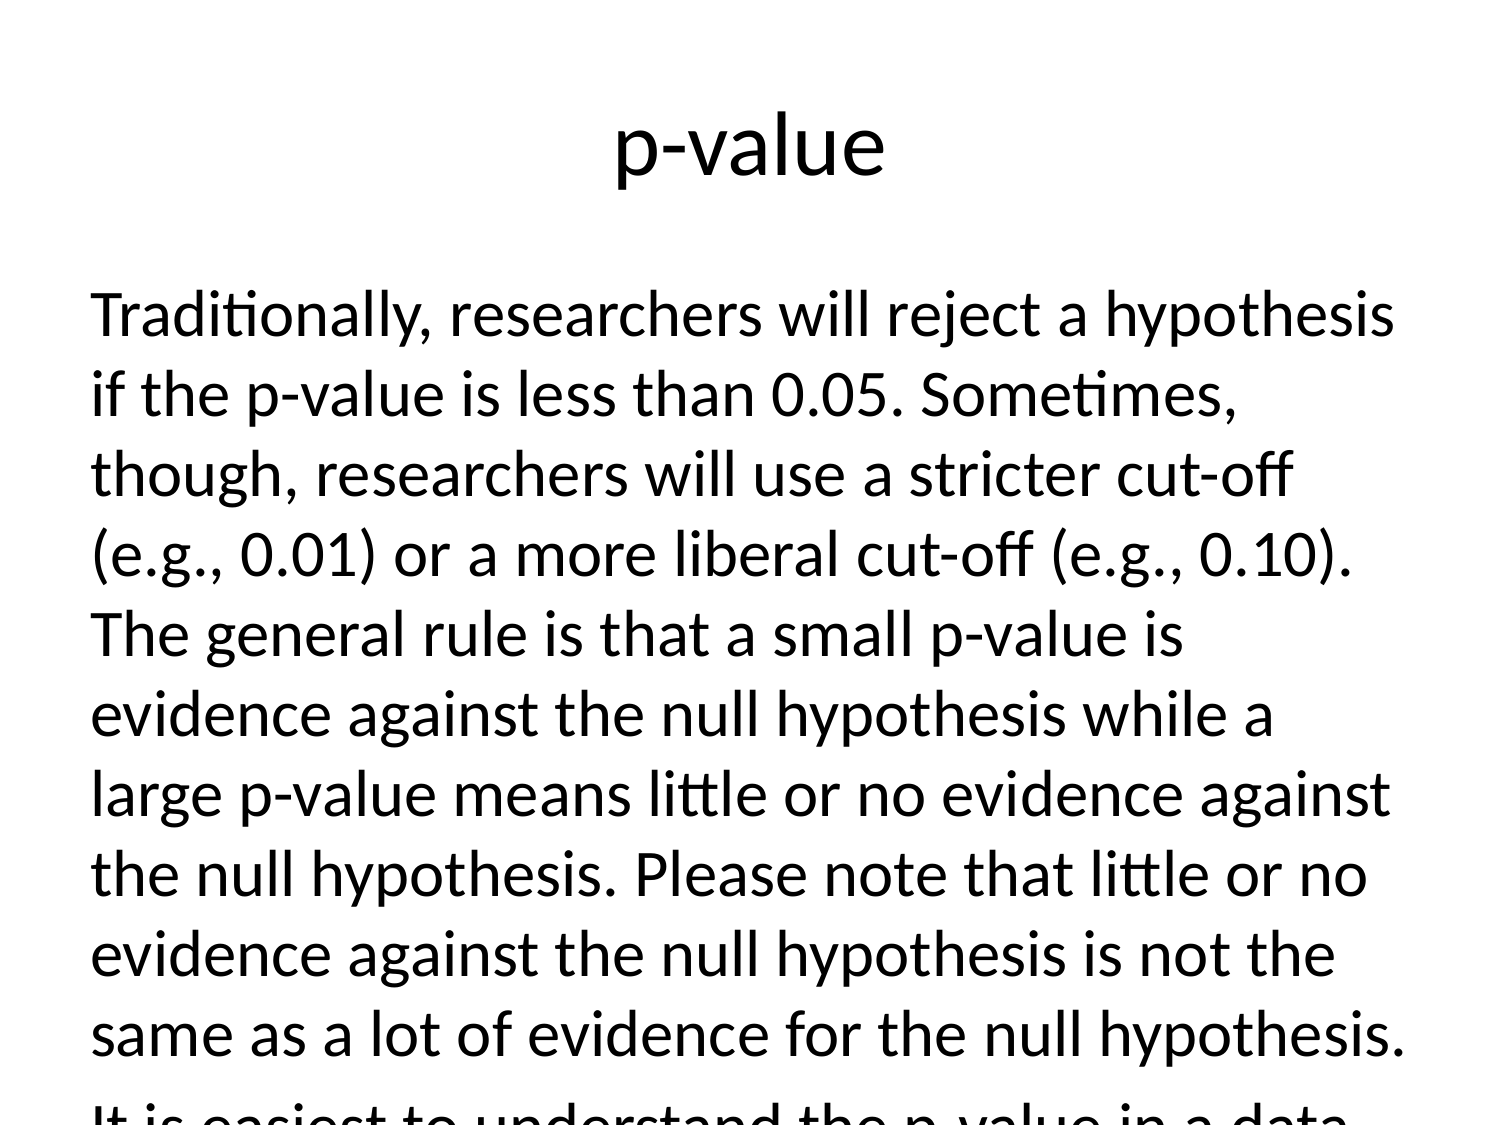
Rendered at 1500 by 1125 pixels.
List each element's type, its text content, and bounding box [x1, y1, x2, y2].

list Traditionally, researchers will reject a hypothesis if the p-value is less than 0.05. Sometimes, though, researchers will use a stricter cut-off (e.g., 0.01) or a more liberal cut-off (e.g., 0.10). The general rule is that a small p-value is evidence against the null hypothesis while a large p-value means little or no evidence against the null hypothesis. Please note that little or no evidence against the null hypothesis is not the same as a lot of evidence for the null hypothesis. It is easiest to understand the p-value in a data set that is already at an extreme. Suppose that a drug company alleges that only 50% of all patients who take a certain drug will have an adverse event of some kind. You believe that the adverse event rate is much higher. In a sample of 12 patients, all twelve have an adverse event. [75, 262, 1425, 1005]
title p-value [75, 45, 1425, 233]
